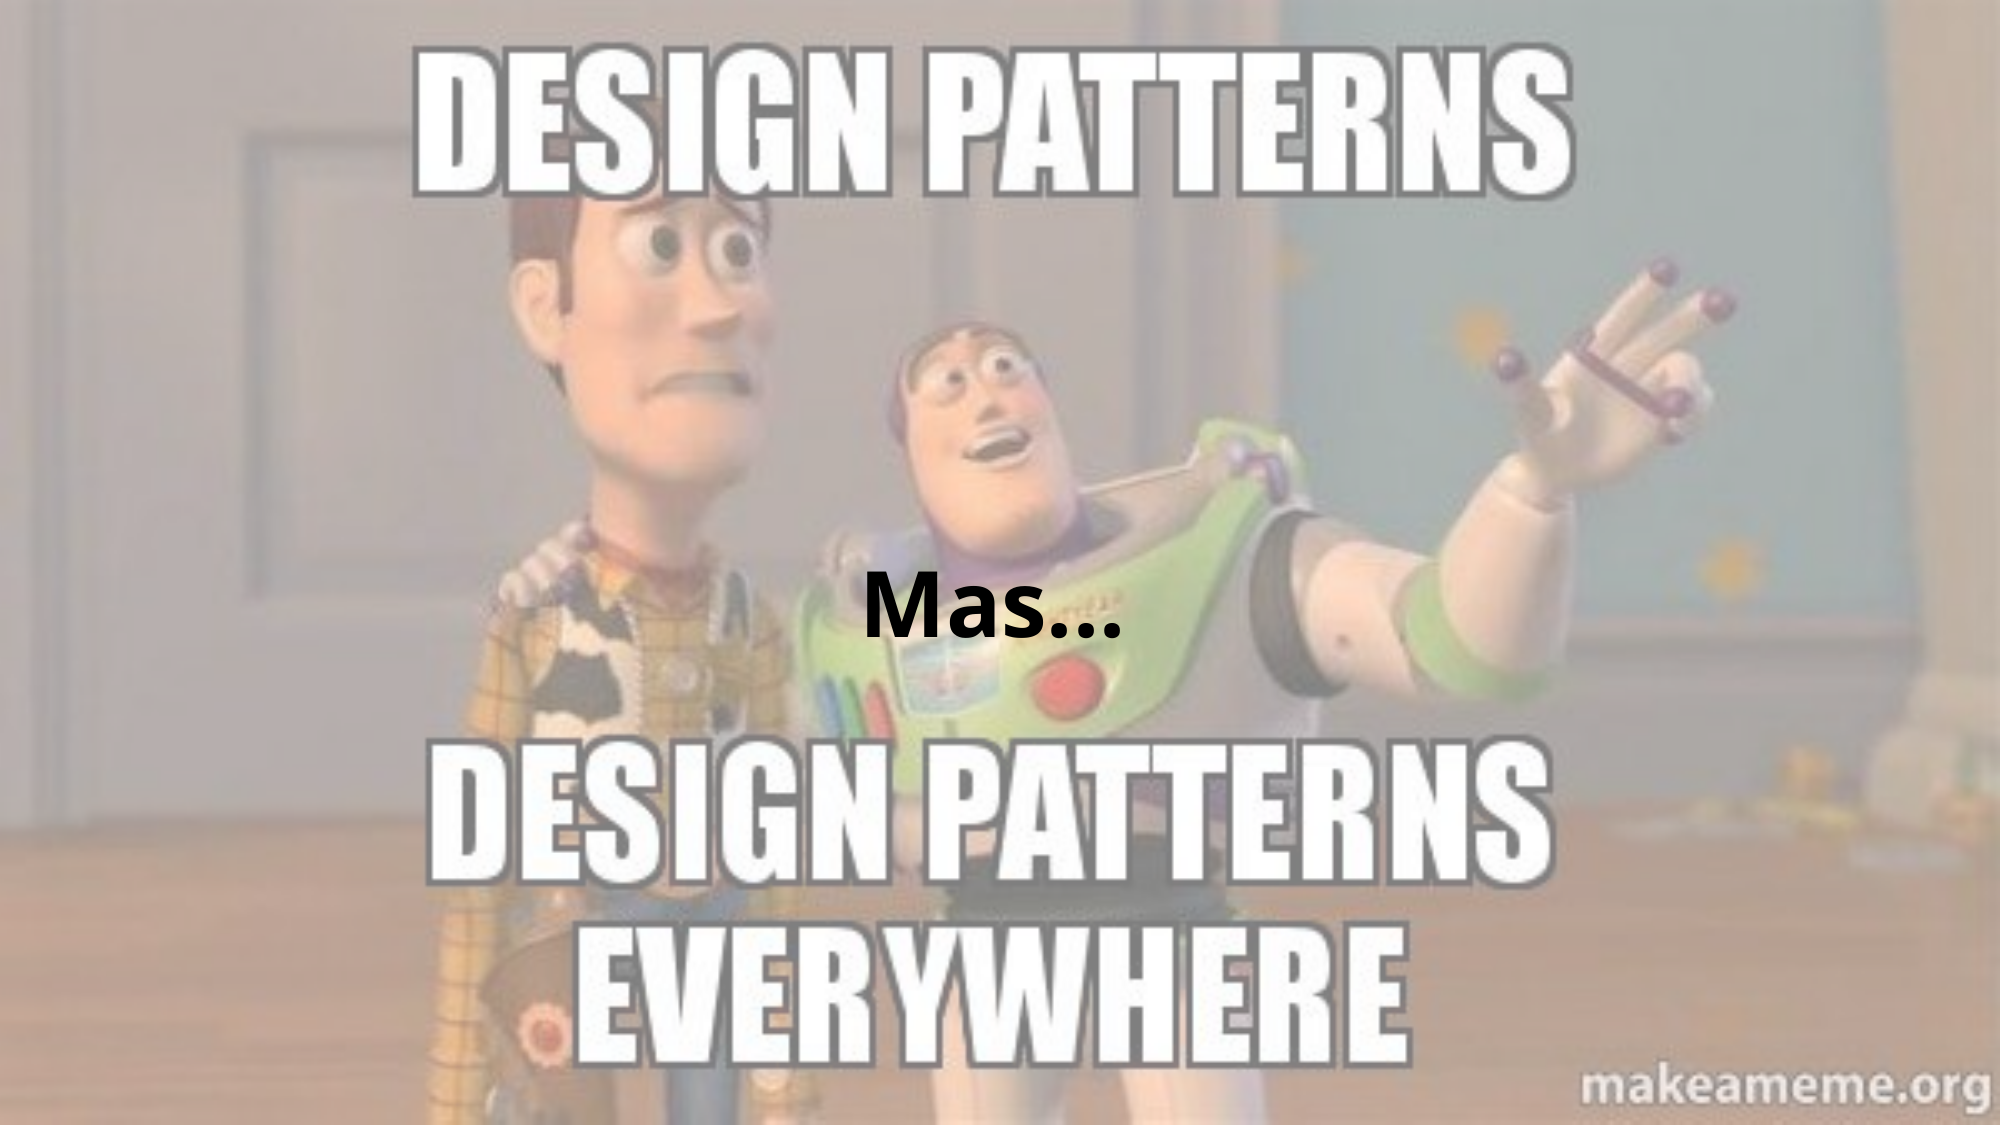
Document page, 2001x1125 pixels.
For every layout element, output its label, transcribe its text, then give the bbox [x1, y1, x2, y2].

list Mas... [98, 550, 1888, 671]
slide_number 27 [1437, 62, 1888, 123]
